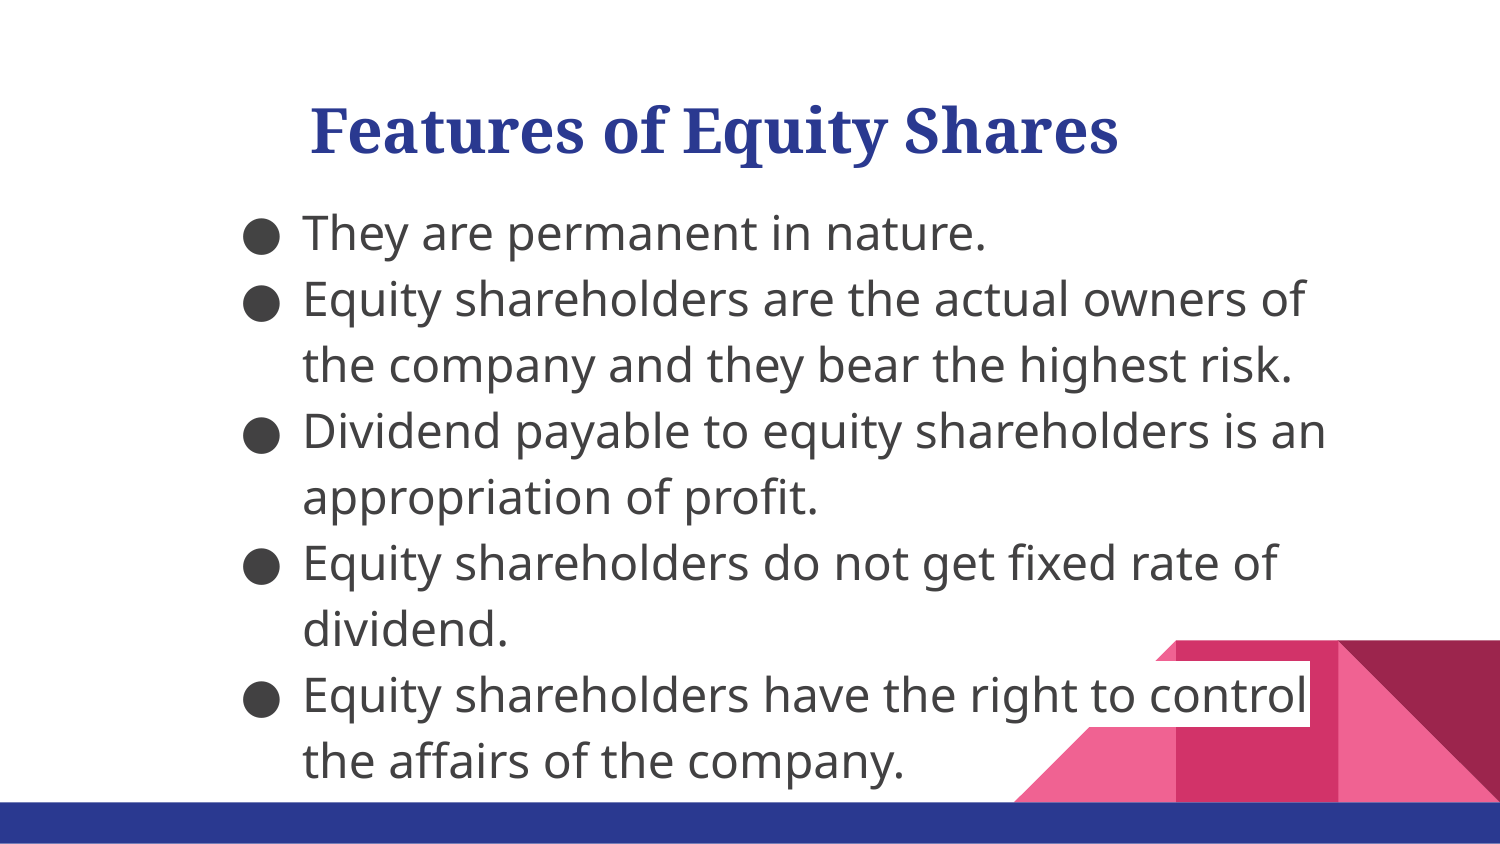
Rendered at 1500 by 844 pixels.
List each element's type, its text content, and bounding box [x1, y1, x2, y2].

list They are permanent in nature. Equity shareholders are the actual owners of the company and they bear the highest risk. Dividend payable to equity shareholders is an appropriation of profit. Equity shareholders do not get fixed rate of dividend. Equity shareholders have the right to control the affairs of the company. [212, 179, 1366, 597]
title Features of Equity Shares [70, 38, 1469, 133]
